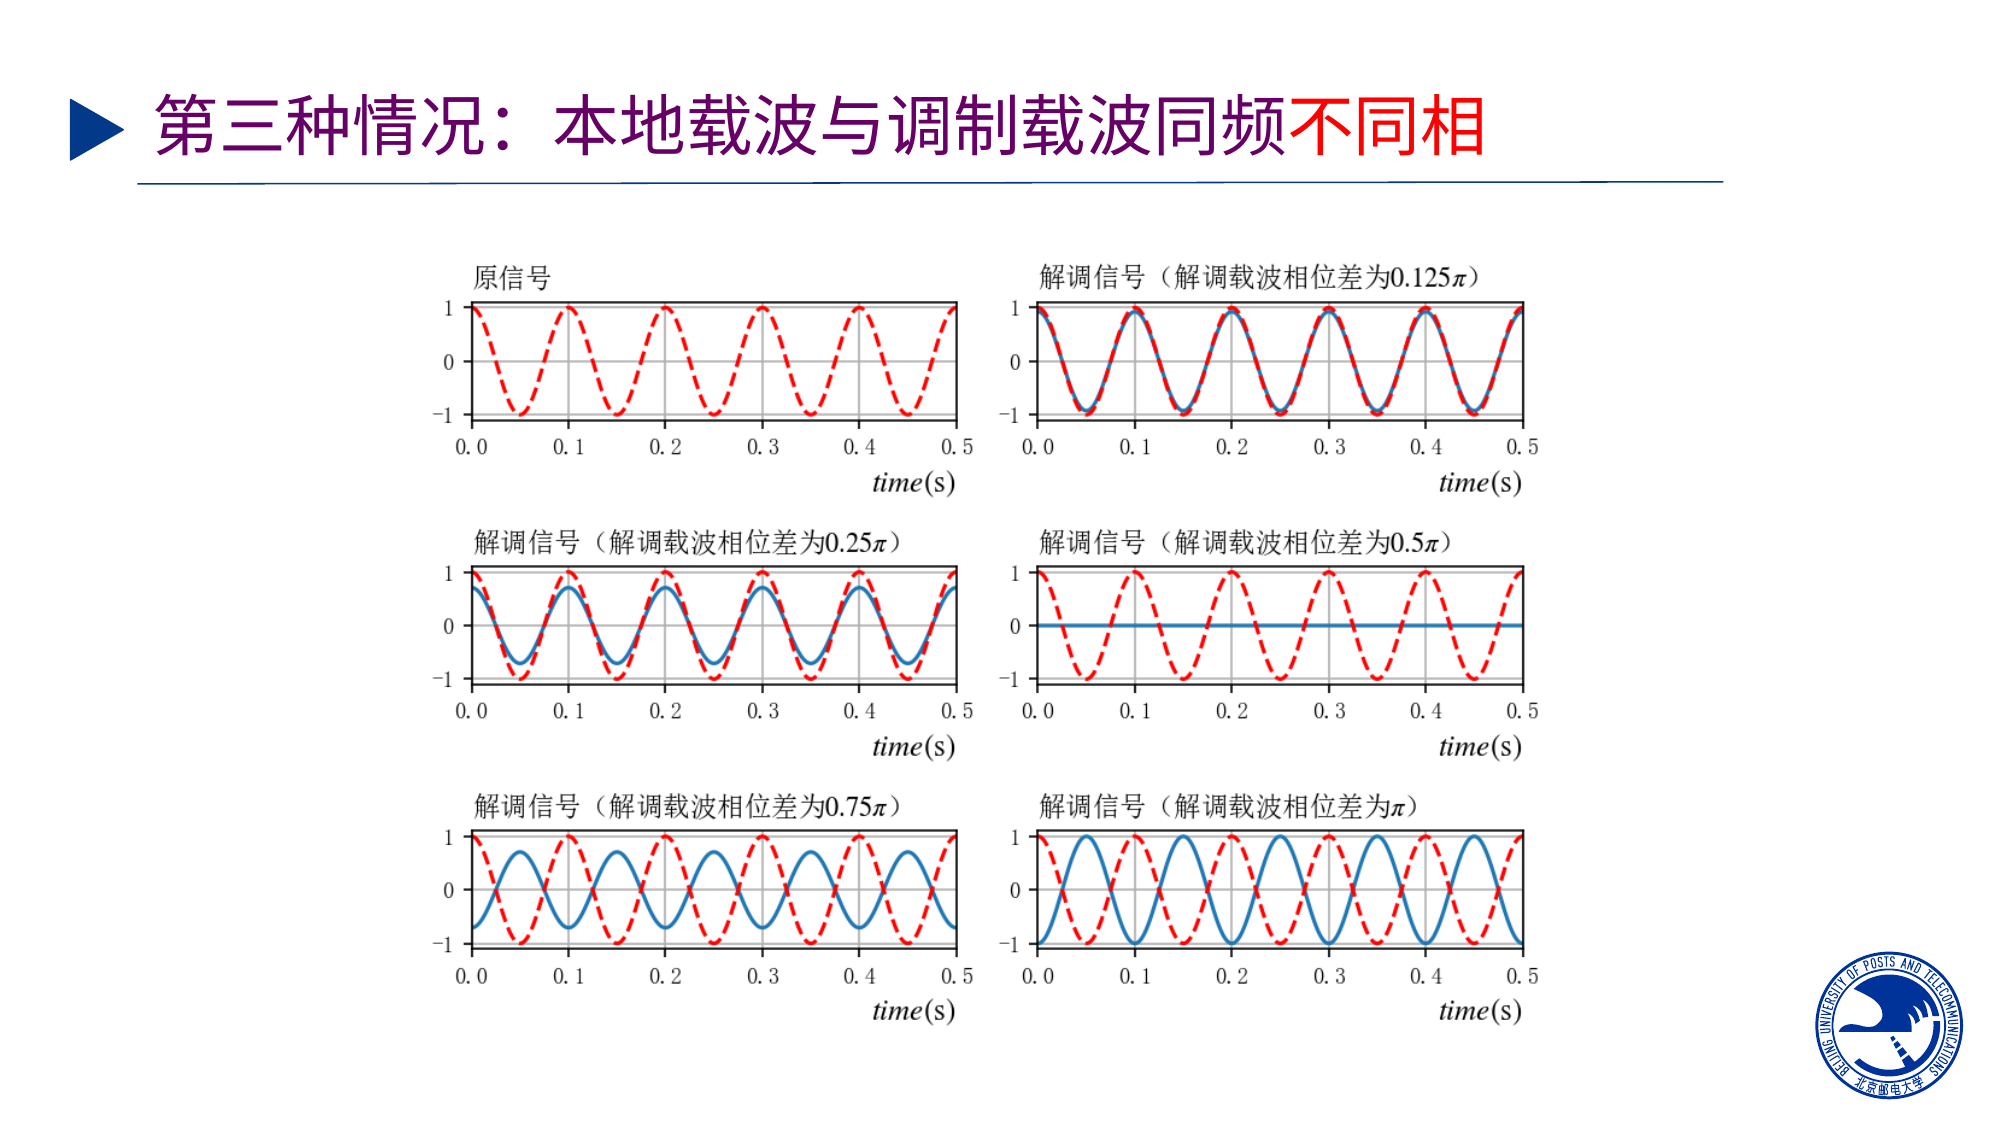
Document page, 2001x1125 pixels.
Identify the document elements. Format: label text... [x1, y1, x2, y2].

title 第三种情况：本地载波与调制载波同频不同相 [137, 47, 1863, 211]
picture [430, 247, 1551, 1038]
